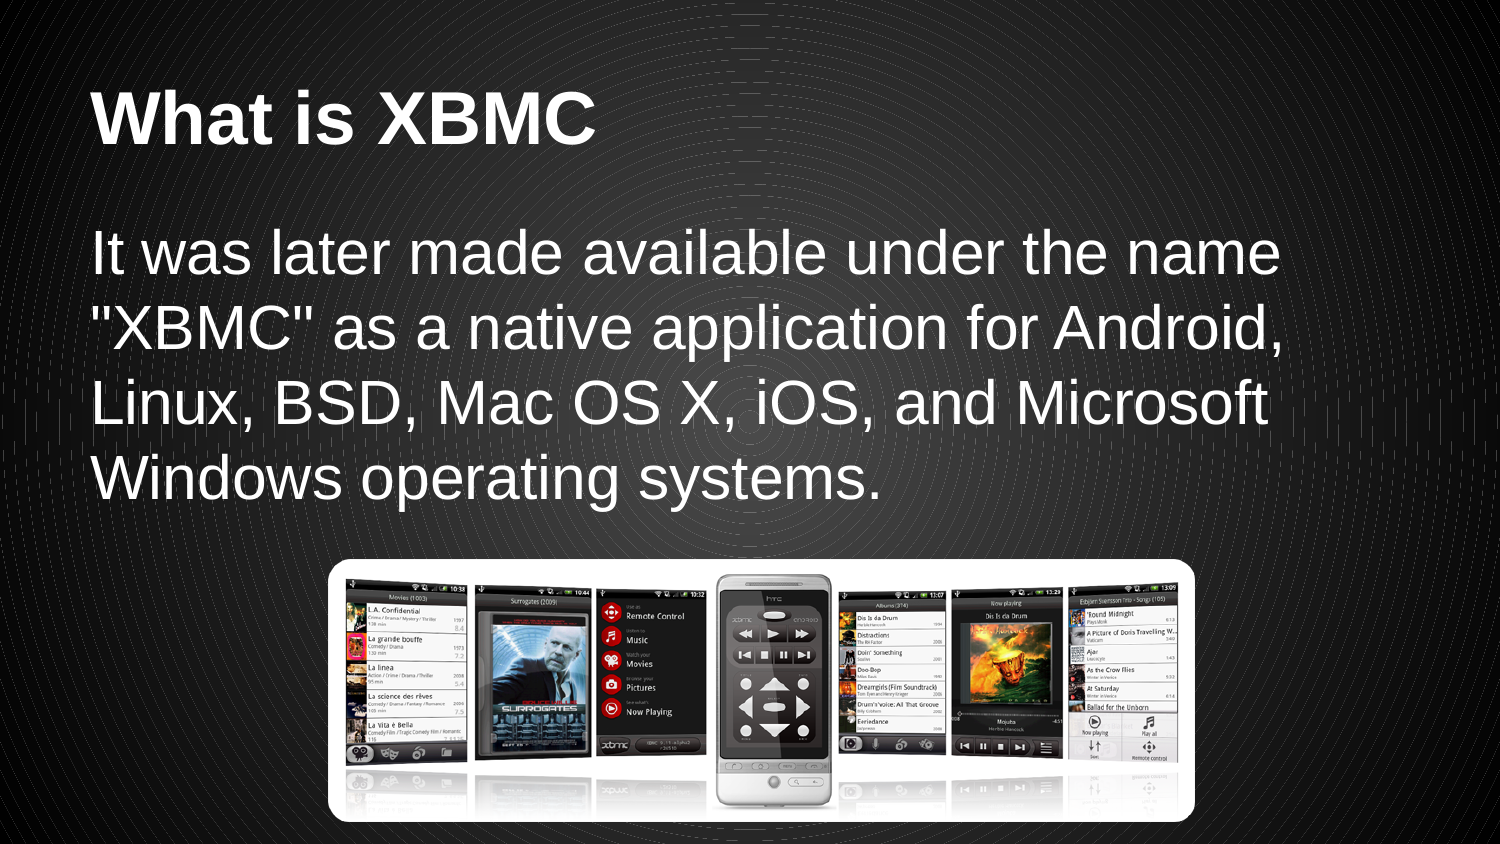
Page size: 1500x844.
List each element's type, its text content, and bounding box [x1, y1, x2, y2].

list It was later made available under the name "XBMC" as a native application for Android, Linux, BSD, Mac OS X, iOS, and Microsoft Windows operating systems. [75, 196, 1425, 808]
picture [328, 559, 1196, 823]
title What is XBMC [75, 33, 1425, 175]
